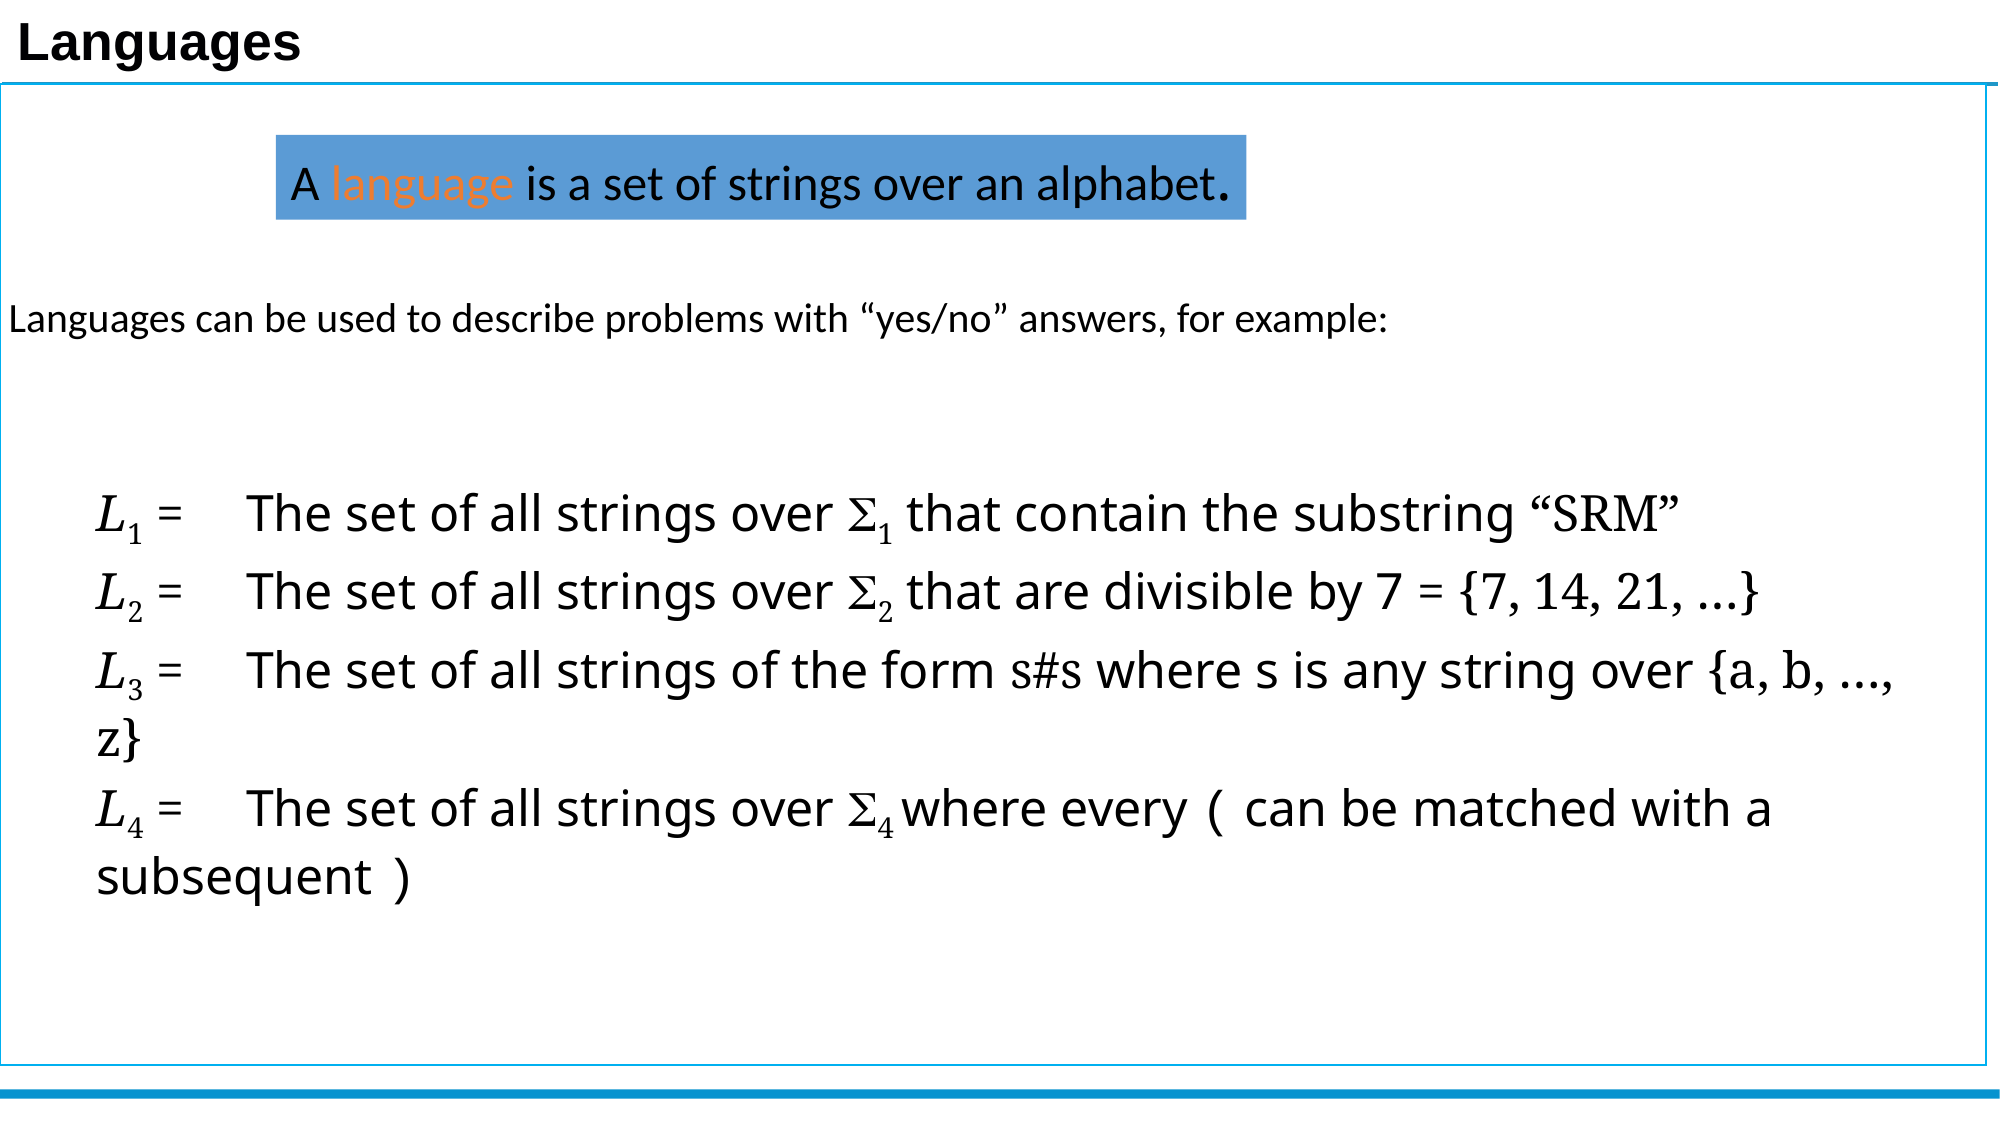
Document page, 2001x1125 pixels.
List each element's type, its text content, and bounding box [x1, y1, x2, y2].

text_box Languages [14, 7, 1198, 72]
text_box [0, 1089, 2000, 1099]
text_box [0, 84, 1986, 1065]
